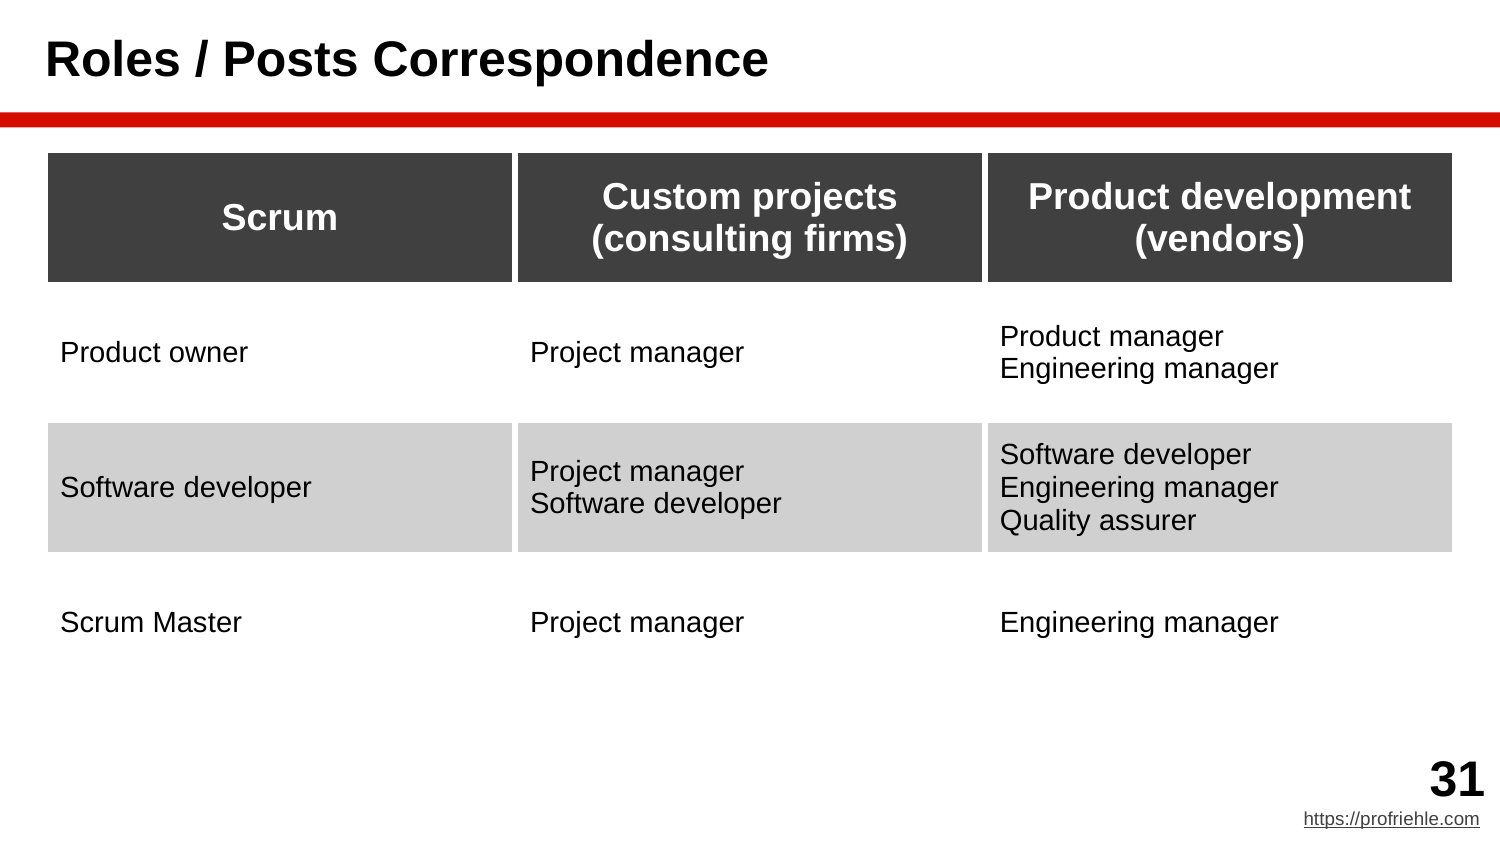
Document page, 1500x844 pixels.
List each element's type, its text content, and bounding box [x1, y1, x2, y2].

slide_number ‹#› https://profriehle.com [1200, 724, 1500, 844]
table_cell Engineering manager [988, 558, 1452, 687]
table_header Custom projects (consulting firms) [518, 153, 982, 282]
table_cell Project manager [518, 288, 982, 417]
table_header Scrum [48, 153, 512, 282]
table_cell Product manager Engineering manager [988, 288, 1452, 417]
table_cell Software developer Engineering manager Quality assurer [988, 423, 1452, 552]
table_cell Scrum Master [48, 558, 512, 687]
table_cell Software developer [48, 423, 512, 552]
table_header Product development (vendors) [988, 153, 1452, 282]
title Roles / Posts Correspondence [0, 0, 1500, 113]
table_cell Product owner [48, 288, 512, 417]
table_cell Project manager Software developer [518, 423, 982, 552]
table_cell Project manager [518, 558, 982, 687]
